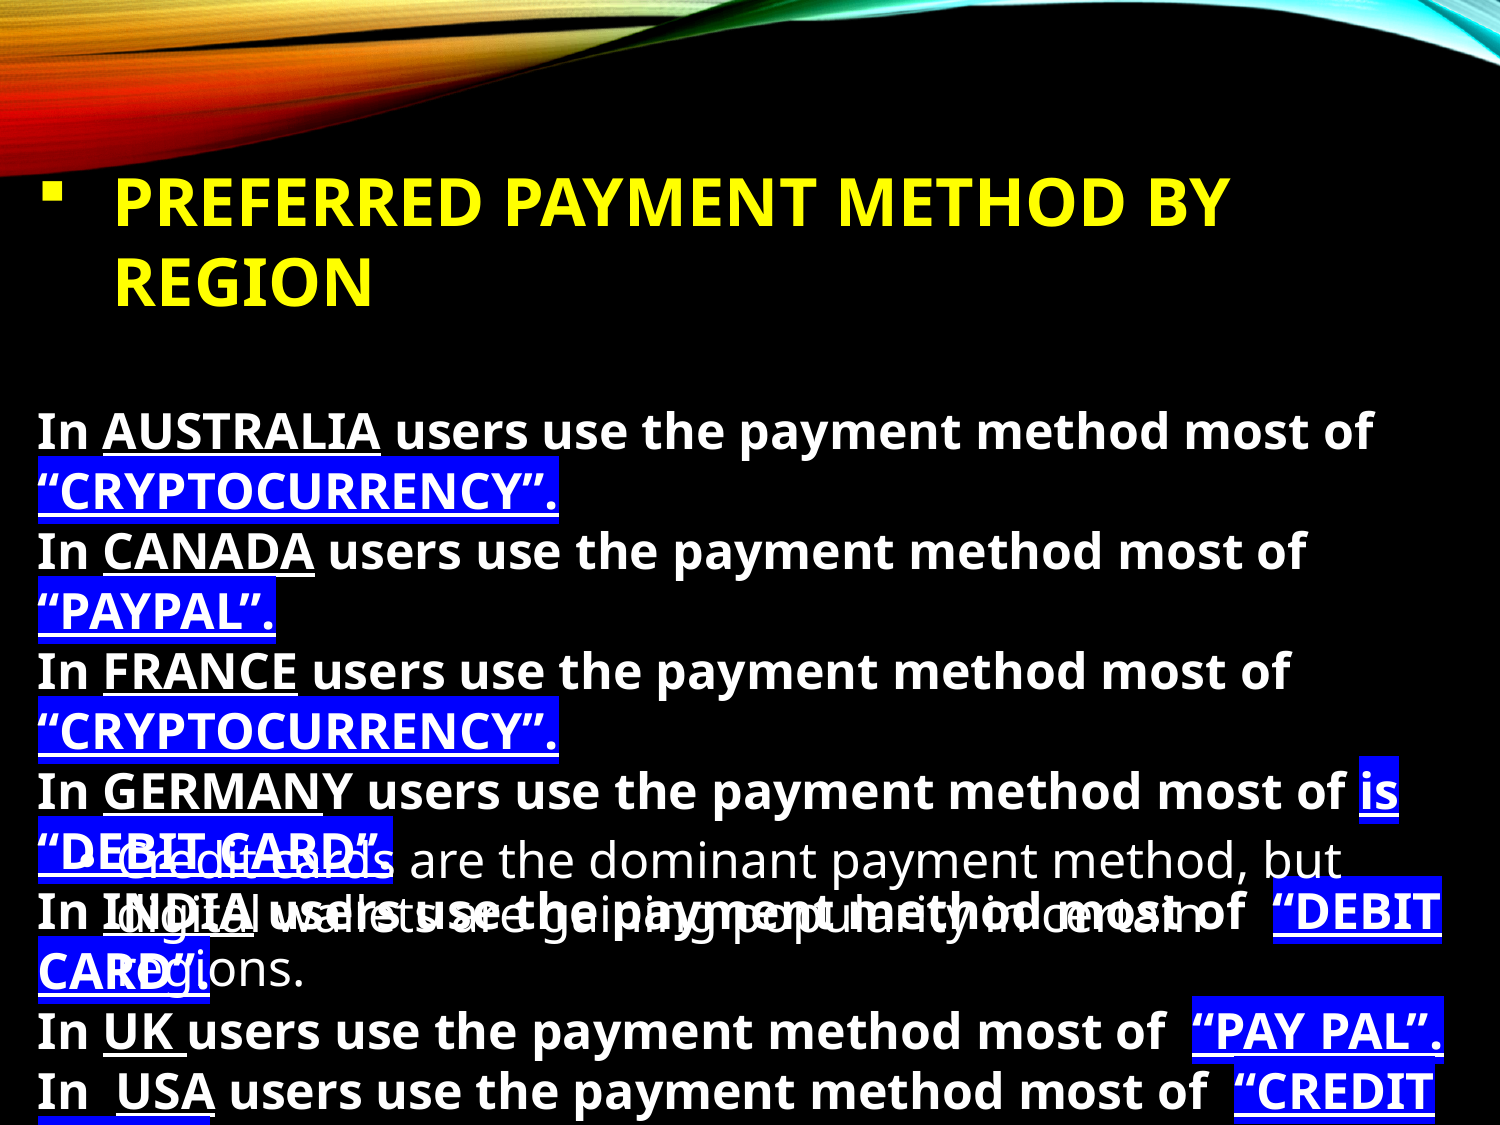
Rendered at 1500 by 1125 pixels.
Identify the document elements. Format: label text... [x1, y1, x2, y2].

text_box Credit cards are the dominant payment method, but digital wallets are gaining popularity in certain regions. [63, 828, 1369, 1007]
picture [0, 0, 1500, 178]
text_box Preferred payment method by region In AUSTRALIA users use the payment method most of “CRYPTOCURRENCY”. In CANADA users use the payment method most of “PAYPAL”. In FRANCE users use the payment method most of “CRYPTOCURRENCY”. In GERMANY users use the payment method most of is “DEBIT CARD”. In INDIA users use the payment method most of “DEBIT CARD”. In UK users use the payment method most of “PAY PAL”. In USA users use the payment method most of “CREDIT CARD”. [22, 72, 1477, 1125]
